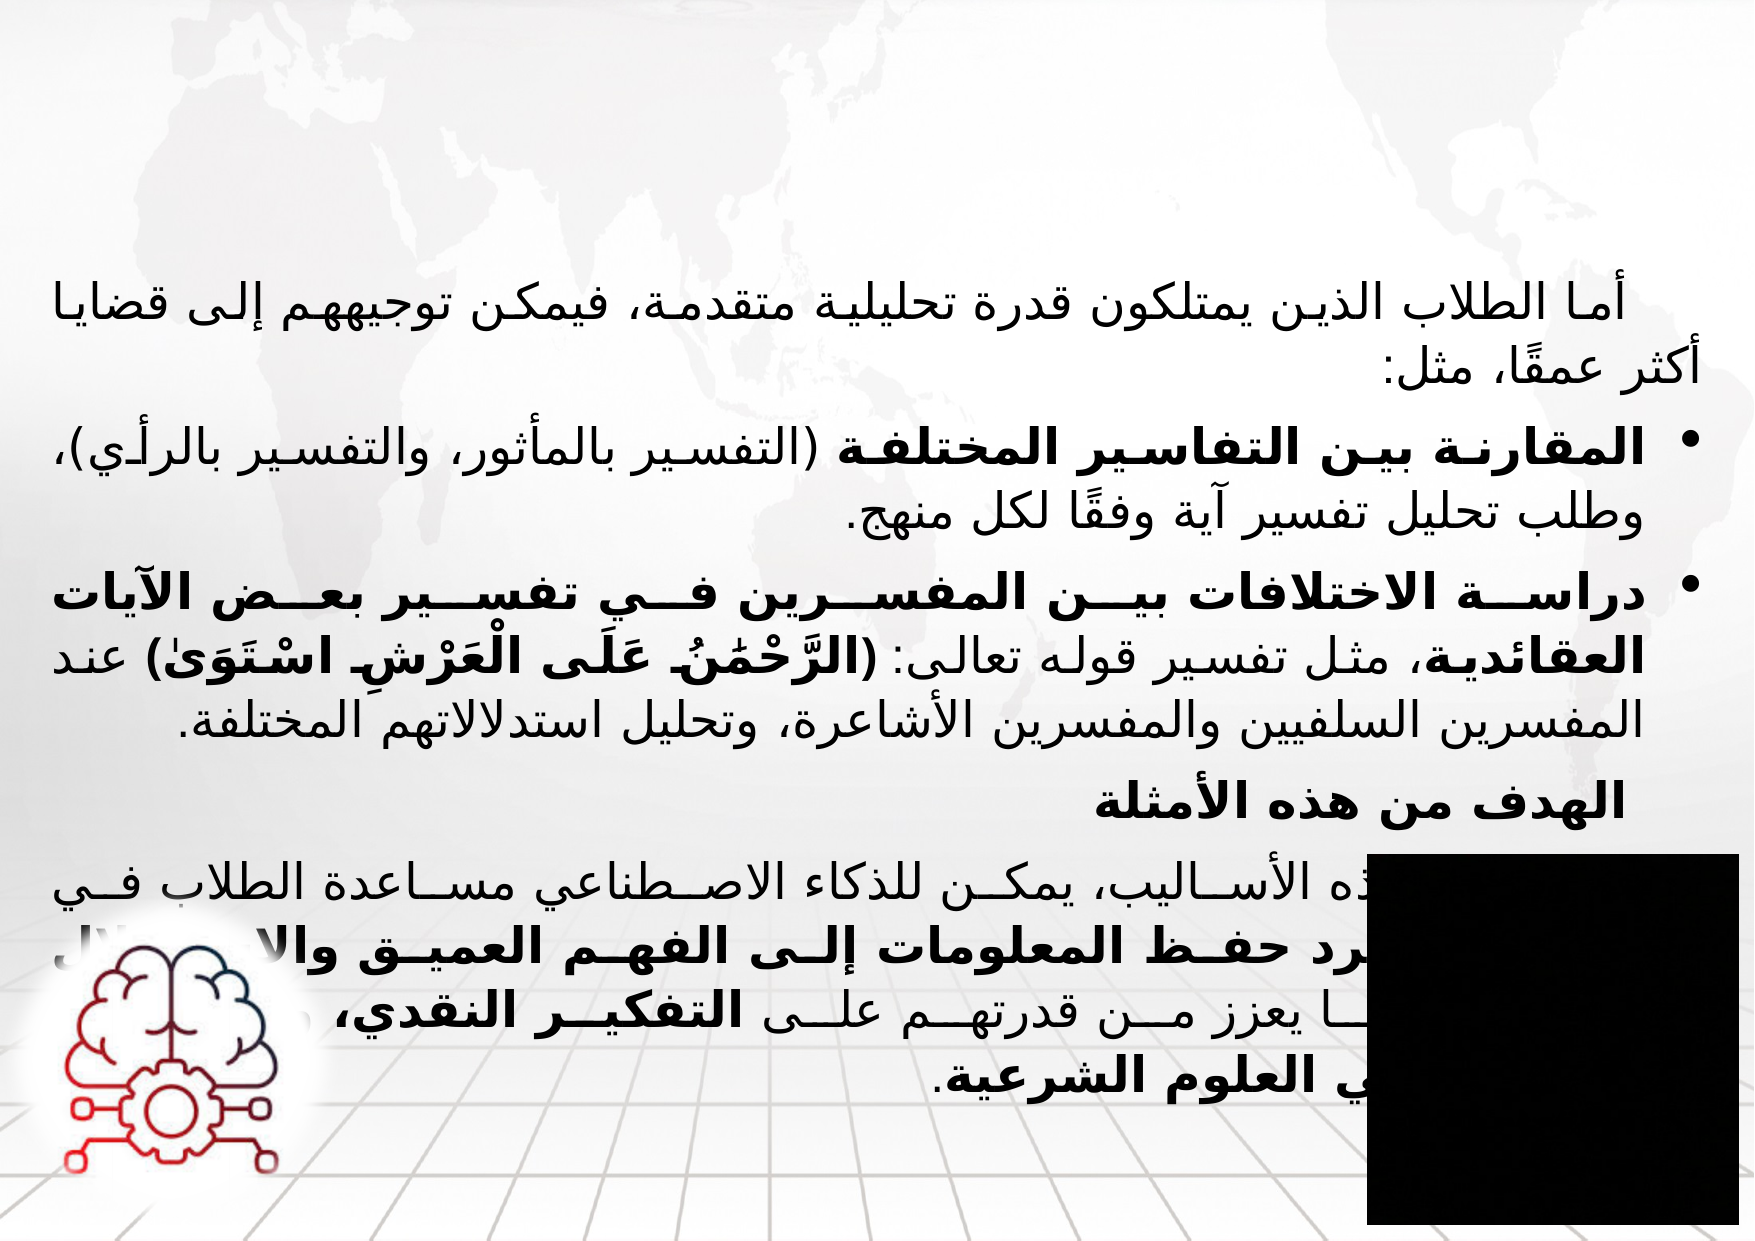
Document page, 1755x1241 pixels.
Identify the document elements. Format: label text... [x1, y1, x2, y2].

text_box أما الطلاب الذين يمتلكون قدرة تحليلية متقدمة، فيمكن توجيههم إلى قضايا أكثر عمقًا، مثل: المقارنة بين التفاسير المختلفة (التفسير بالمأثور، والتفسير بالرأي)، وطلب تحليل تفسير آية وفقًا لكل منهج. دراسة الاختلافات بين المفسرين في تفسير بعض الآيات العقائدية، مثل تفسير قوله تعالى: ﴿الرَّحْمَٰنُ عَلَى الْعَرْشِ اسْتَوَىٰ﴾ عند المفسرين السلفيين والمفسرين الأشاعرة، وتحليل استدلالاتهم المختلفة. الهدف من هذه الأمثلة من خلال هذه الأساليب، يمكن للذكاء الاصطناعي مساعدة الطلاب في الانتقال من مجرد حفظ المعلومات إلى الفهم العميق والاستدلال المنهجي، مما يعزز من قدرتهم على التفكير النقدي، والتحليل، والاستنباط في العلوم الشرعية. [36, 257, 1718, 1191]
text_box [1366, 853, 1740, 1226]
picture [0, 0, 1754, 1241]
